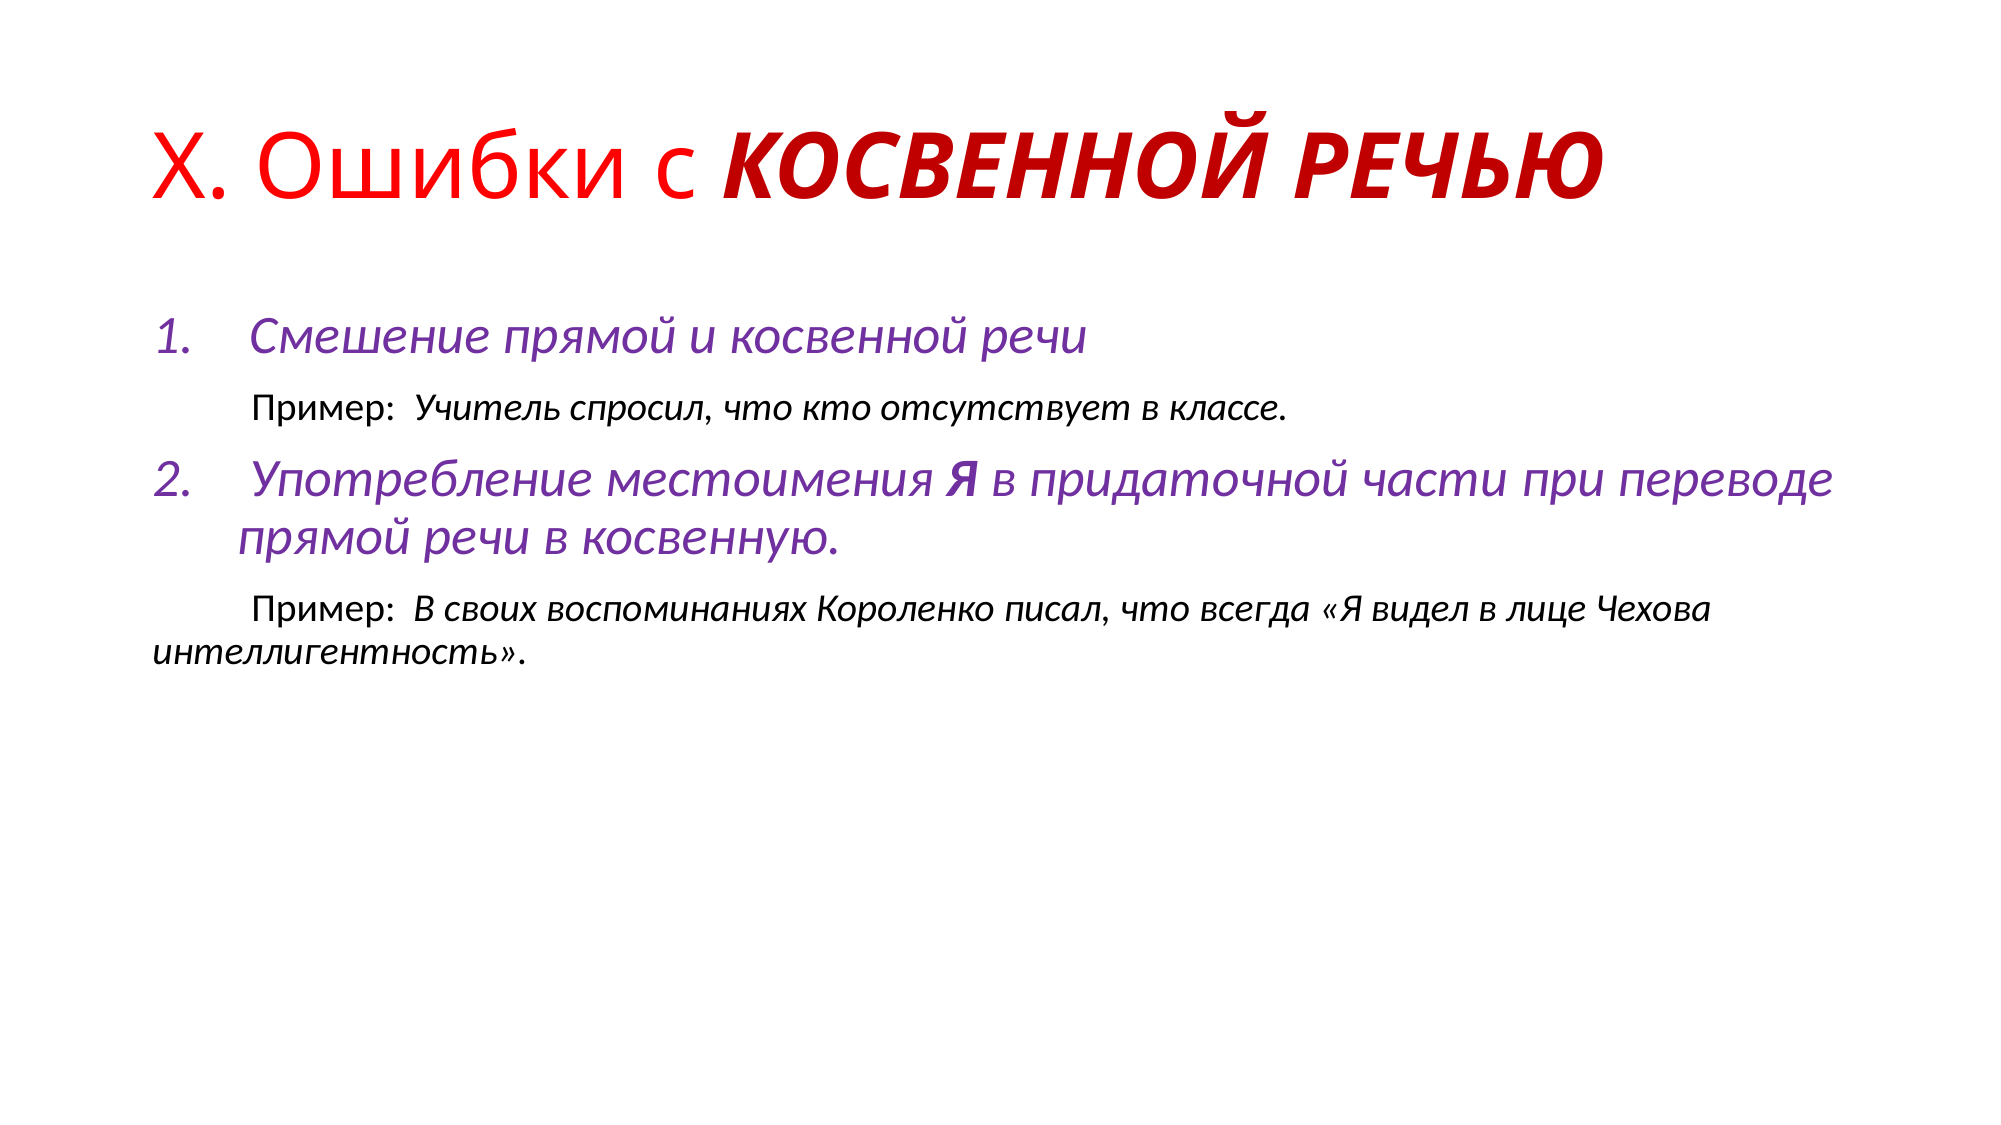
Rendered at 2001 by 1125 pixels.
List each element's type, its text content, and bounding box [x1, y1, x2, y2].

list Смешение прямой и косвенной речи Пример: Учитель спросил, что кто отсутствует в классе. Употребление местоимения Я в придаточной части при переводе прямой речи в косвенную. Пример: В своих воспоминаниях Короленко писал, что всегда «Я видел в лице Чехова интеллигентность». [137, 299, 1863, 1014]
title X. Ошибки с КОСВЕННОЙ РЕЧЬЮ [137, 59, 1863, 278]
